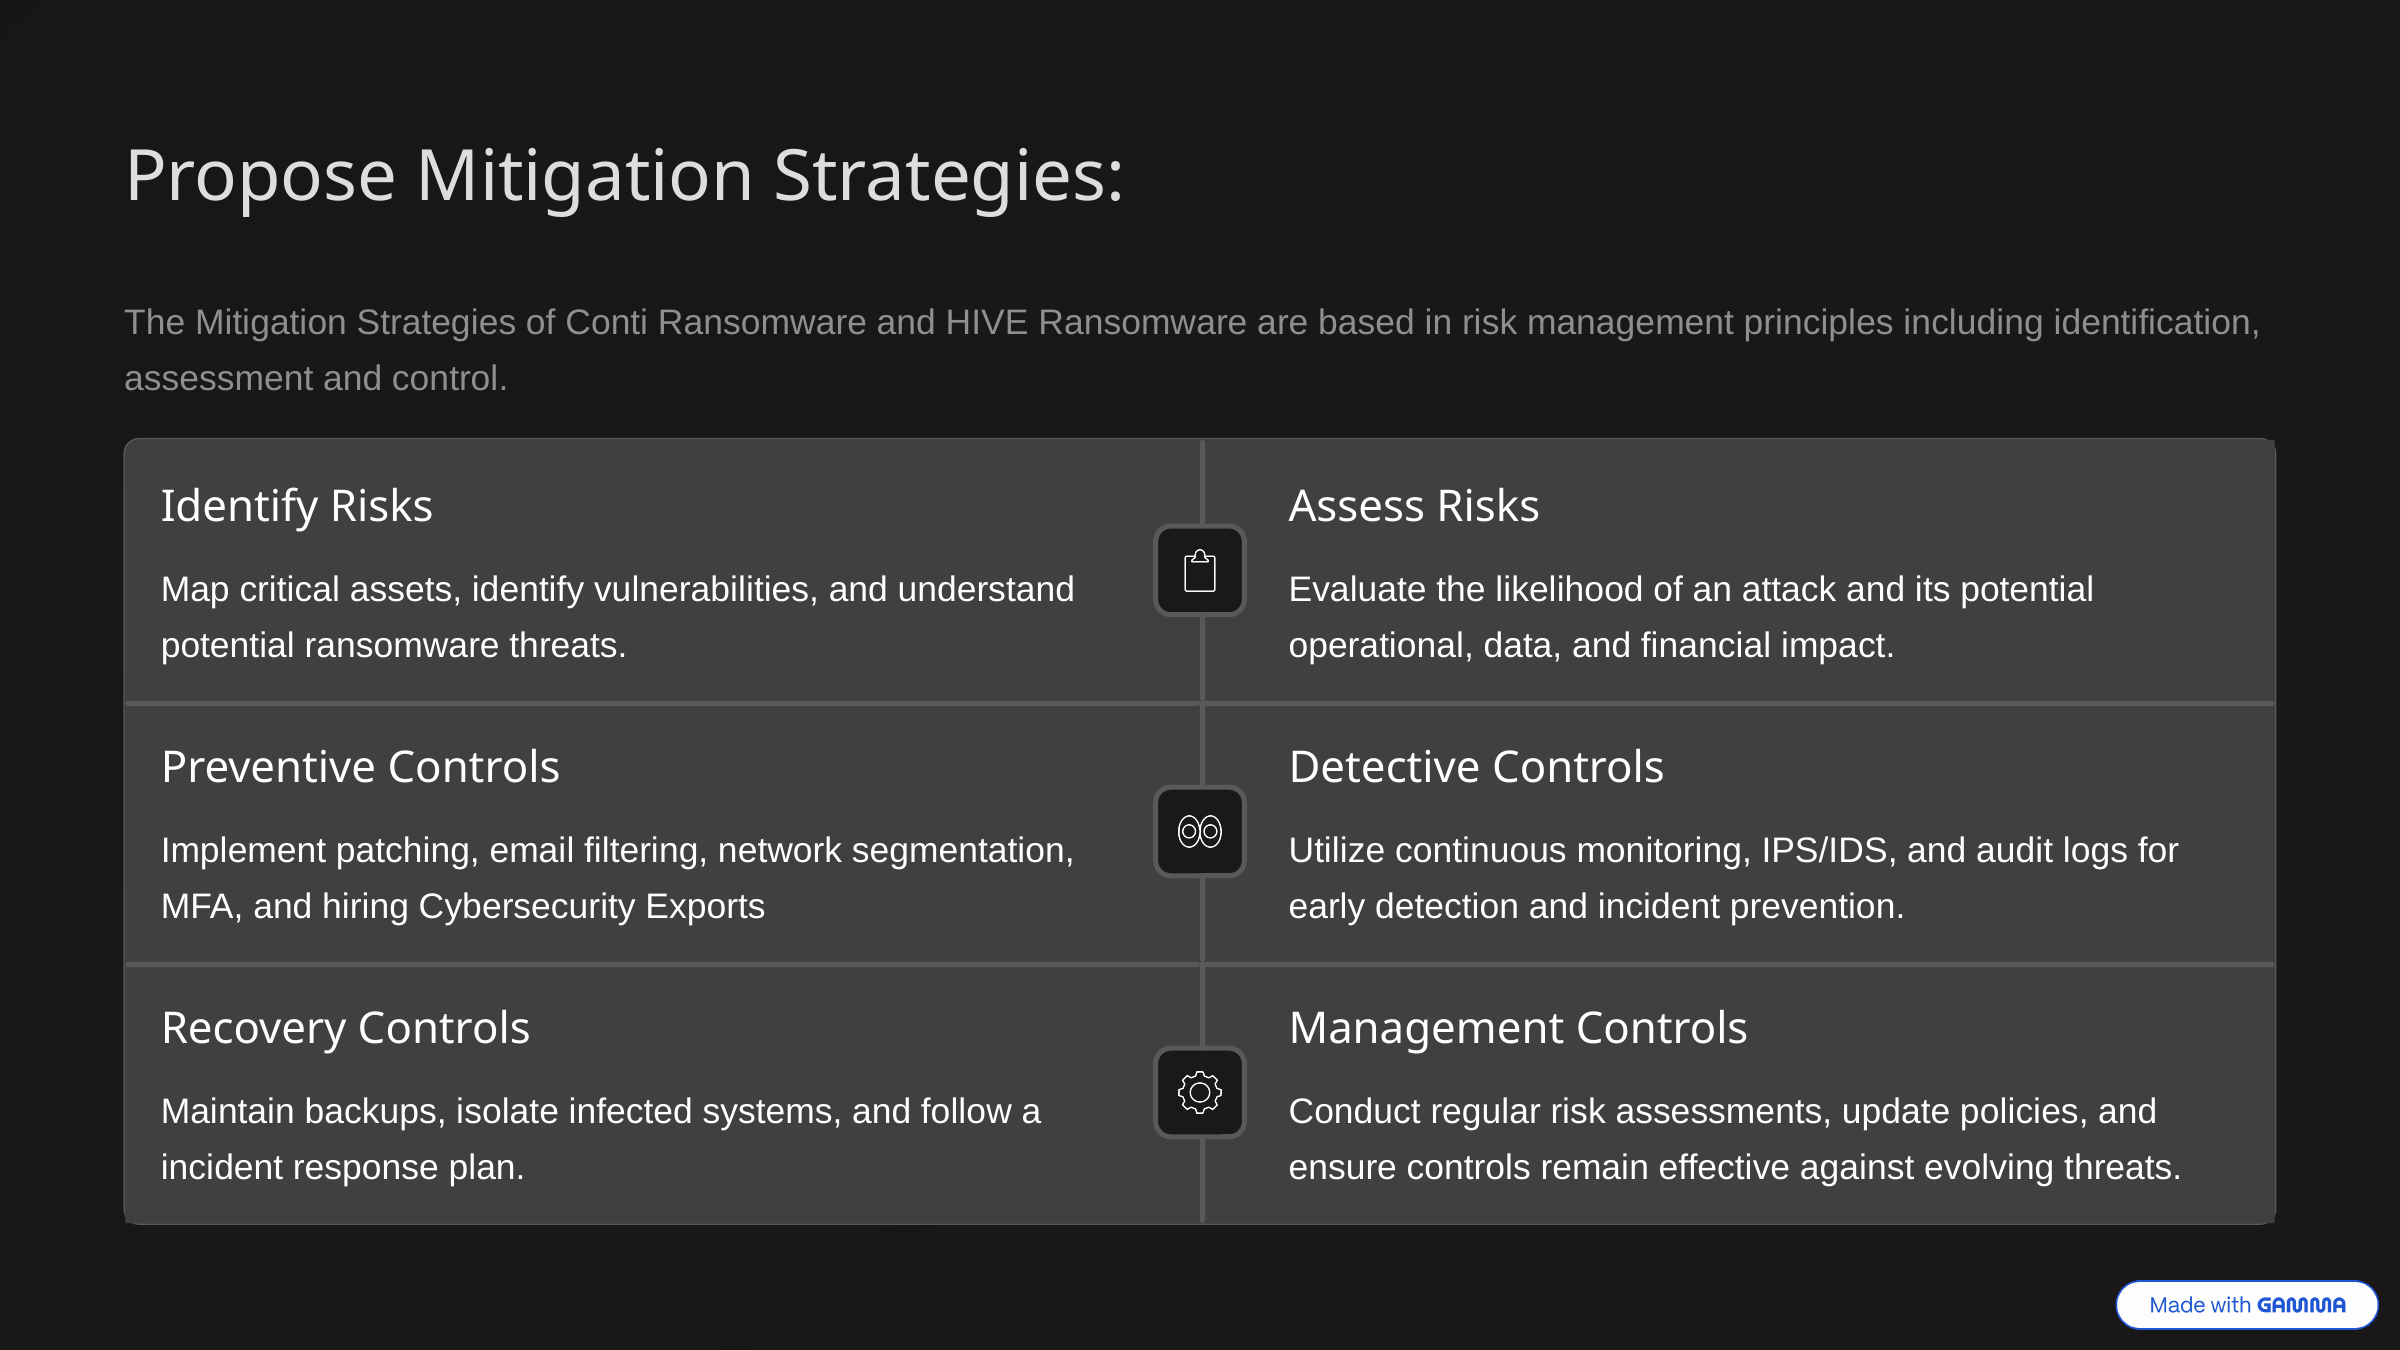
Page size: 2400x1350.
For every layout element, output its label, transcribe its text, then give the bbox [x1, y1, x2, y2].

text_box [1200, 1137, 1206, 1224]
text_box Assess Risks [1288, 475, 1732, 531]
text_box [1200, 439, 1206, 526]
text_box [125, 967, 1200, 1224]
text_box [1155, 787, 1245, 876]
text_box Implement patching, email filtering, network segmentation, MFA, and hiring Cybersecurity Exports [160, 813, 1112, 927]
text_box [125, 700, 1200, 706]
text_box [1203, 439, 2275, 700]
text_box [1205, 705, 2275, 962]
text_box [125, 962, 1200, 968]
text_box [1200, 700, 2275, 706]
text_box [125, 439, 1200, 700]
text_box Recovery Controls [160, 997, 605, 1053]
text_box [1155, 526, 1245, 615]
text_box [1203, 967, 2275, 1224]
text_box Maintain backups, isolate infected systems, and follow a incident response plan. [160, 1074, 1112, 1188]
text_box Propose Mitigation Strategies: [124, 125, 1154, 215]
text_box Management Controls [1288, 997, 1770, 1053]
picture [1177, 809, 1223, 854]
picture [1177, 548, 1223, 593]
text_box The Mitigation Strategies of Conti Ransomware and HIVE Ransomware are based in risk management principles including identification, assessment and control. [124, 285, 2276, 399]
text_box Map critical assets, identify vulnerabilities, and understand potential ransomware threats. [160, 551, 1112, 666]
text_box [1200, 615, 1206, 700]
picture [2106, 1271, 2389, 1339]
text_box Detective Controls [1288, 736, 1732, 792]
text_box [1200, 962, 2275, 968]
text_box Identify Risks [160, 475, 605, 531]
text_box Conduct regular risk assessments, update policies, and ensure controls remain effective against evolving threats. [1288, 1074, 2240, 1188]
text_box [1200, 876, 1206, 962]
text_box [125, 706, 1200, 962]
text_box [1200, 706, 1206, 787]
text_box Utilize continuous monitoring, IPS/IDS, and audit logs for early detection and incident prevention. [1288, 813, 2240, 927]
text_box Preventive Controls [160, 736, 605, 792]
text_box [1155, 1048, 1245, 1137]
text_box [1200, 967, 1206, 1048]
text_box Evaluate the likelihood of an attack and its potential operational, data, and financial impact. [1288, 551, 2240, 666]
text_box [124, 438, 2264, 1215]
picture [1177, 1070, 1223, 1115]
